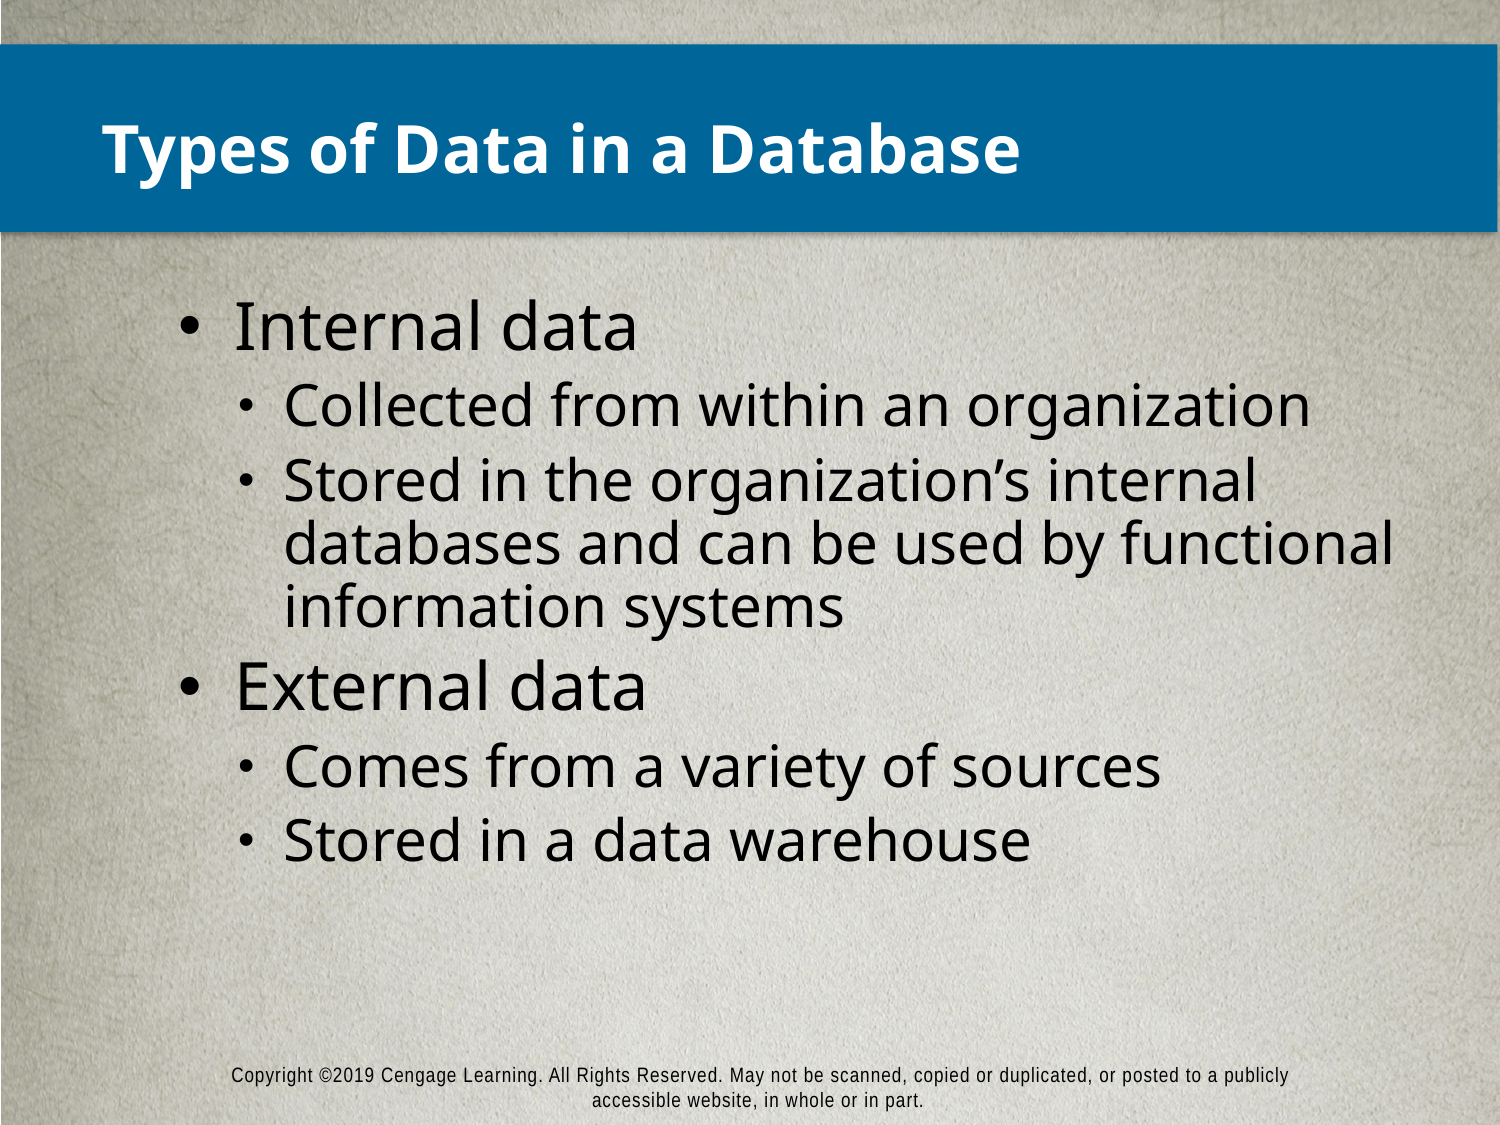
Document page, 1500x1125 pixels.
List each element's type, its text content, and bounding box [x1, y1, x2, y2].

list Internal data Collected from within an organization Stored in the organization’s internal databases and can be used by functional information systems External data Comes from a variety of sources Stored in a data warehouse [163, 285, 1447, 945]
picture [2, 0, 1499, 1125]
title Types of Data in a Database [86, 75, 1437, 220]
